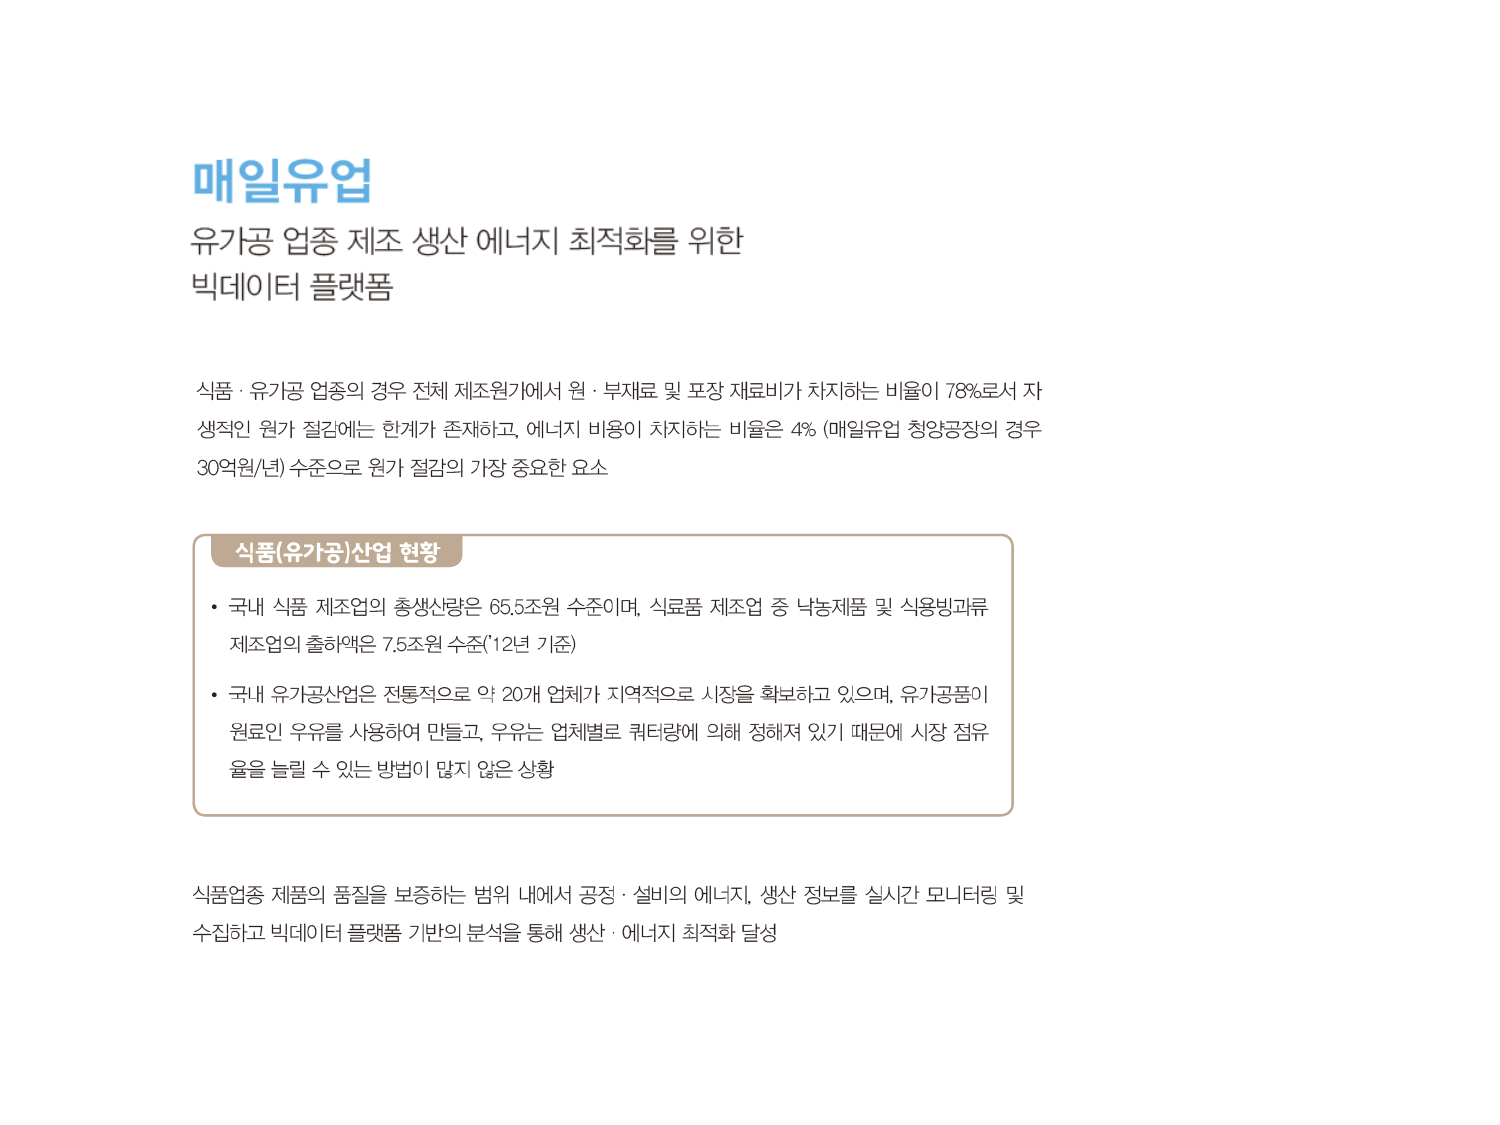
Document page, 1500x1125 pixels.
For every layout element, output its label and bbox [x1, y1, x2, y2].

picture [180, 148, 763, 314]
picture [180, 521, 1020, 824]
picture [192, 878, 1034, 949]
picture [192, 368, 1046, 484]
